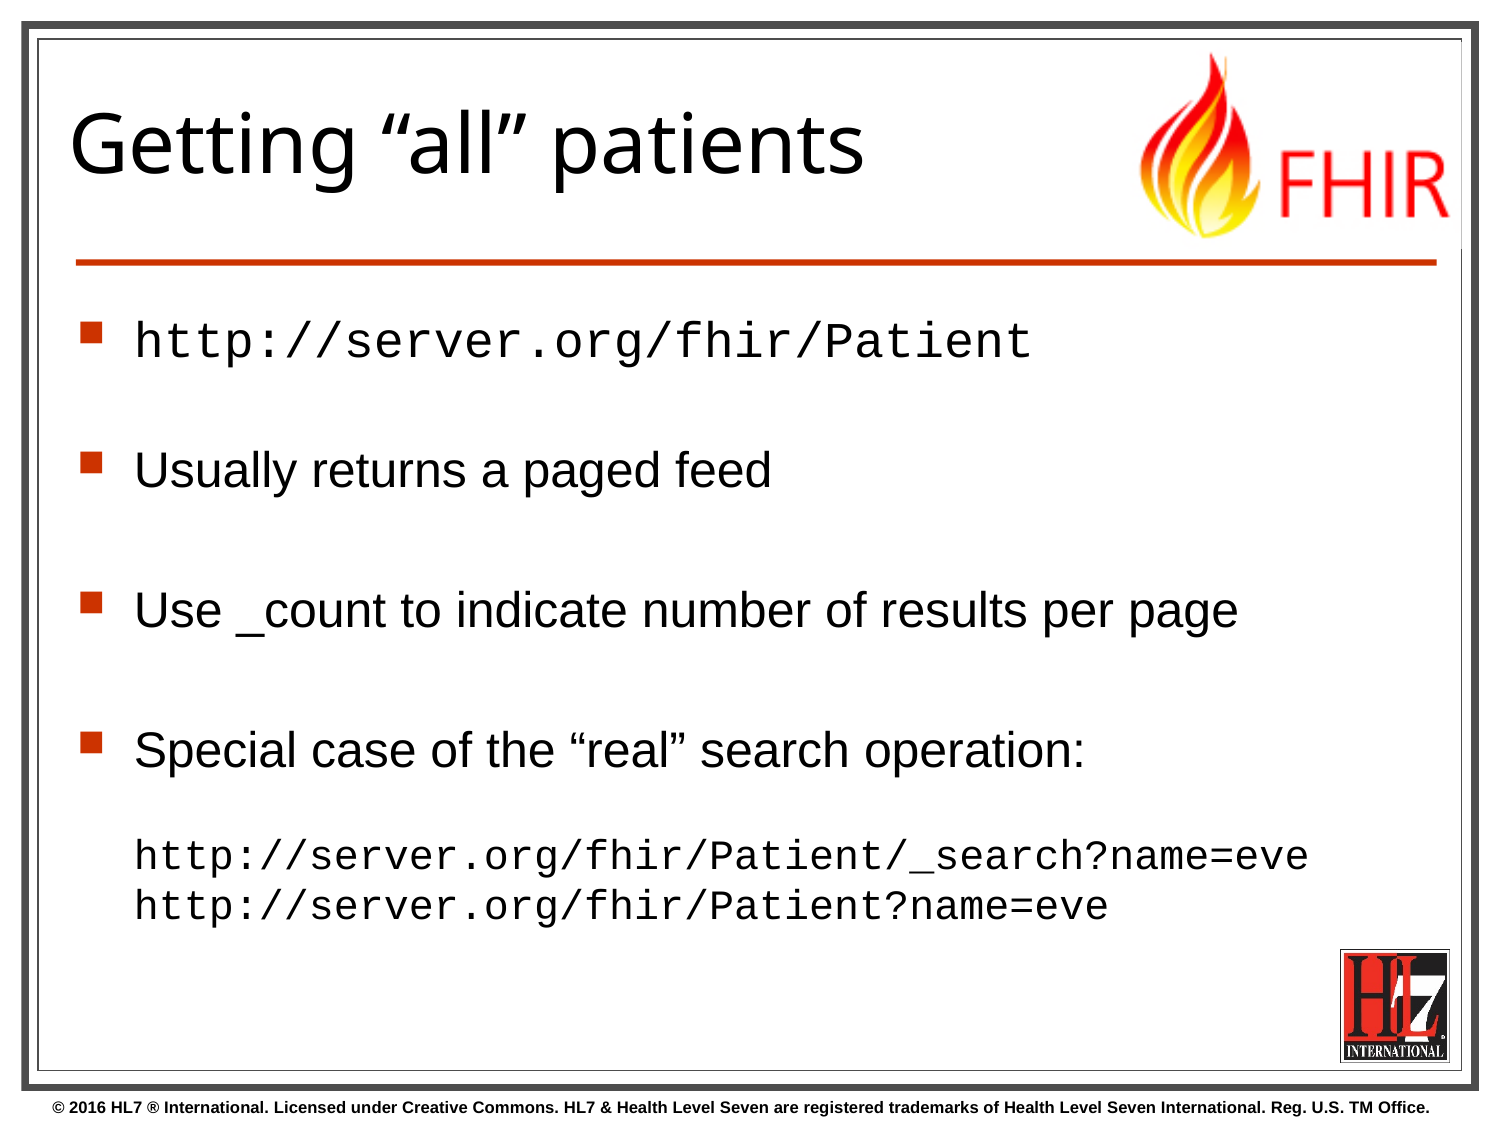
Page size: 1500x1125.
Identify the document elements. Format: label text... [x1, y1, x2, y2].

picture [1128, 42, 1462, 249]
list http://server.org/fhir/Patient Usually returns a paged feed Use _count to indicate number of results per page Special case of the “real” search operation: http://server.org/fhir/Patient/_search?name=eve http://server.org/fhir/Patient?name=eve [62, 299, 1438, 1035]
picture [1340, 949, 1450, 1063]
title Getting “all” patients [53, 54, 1128, 244]
